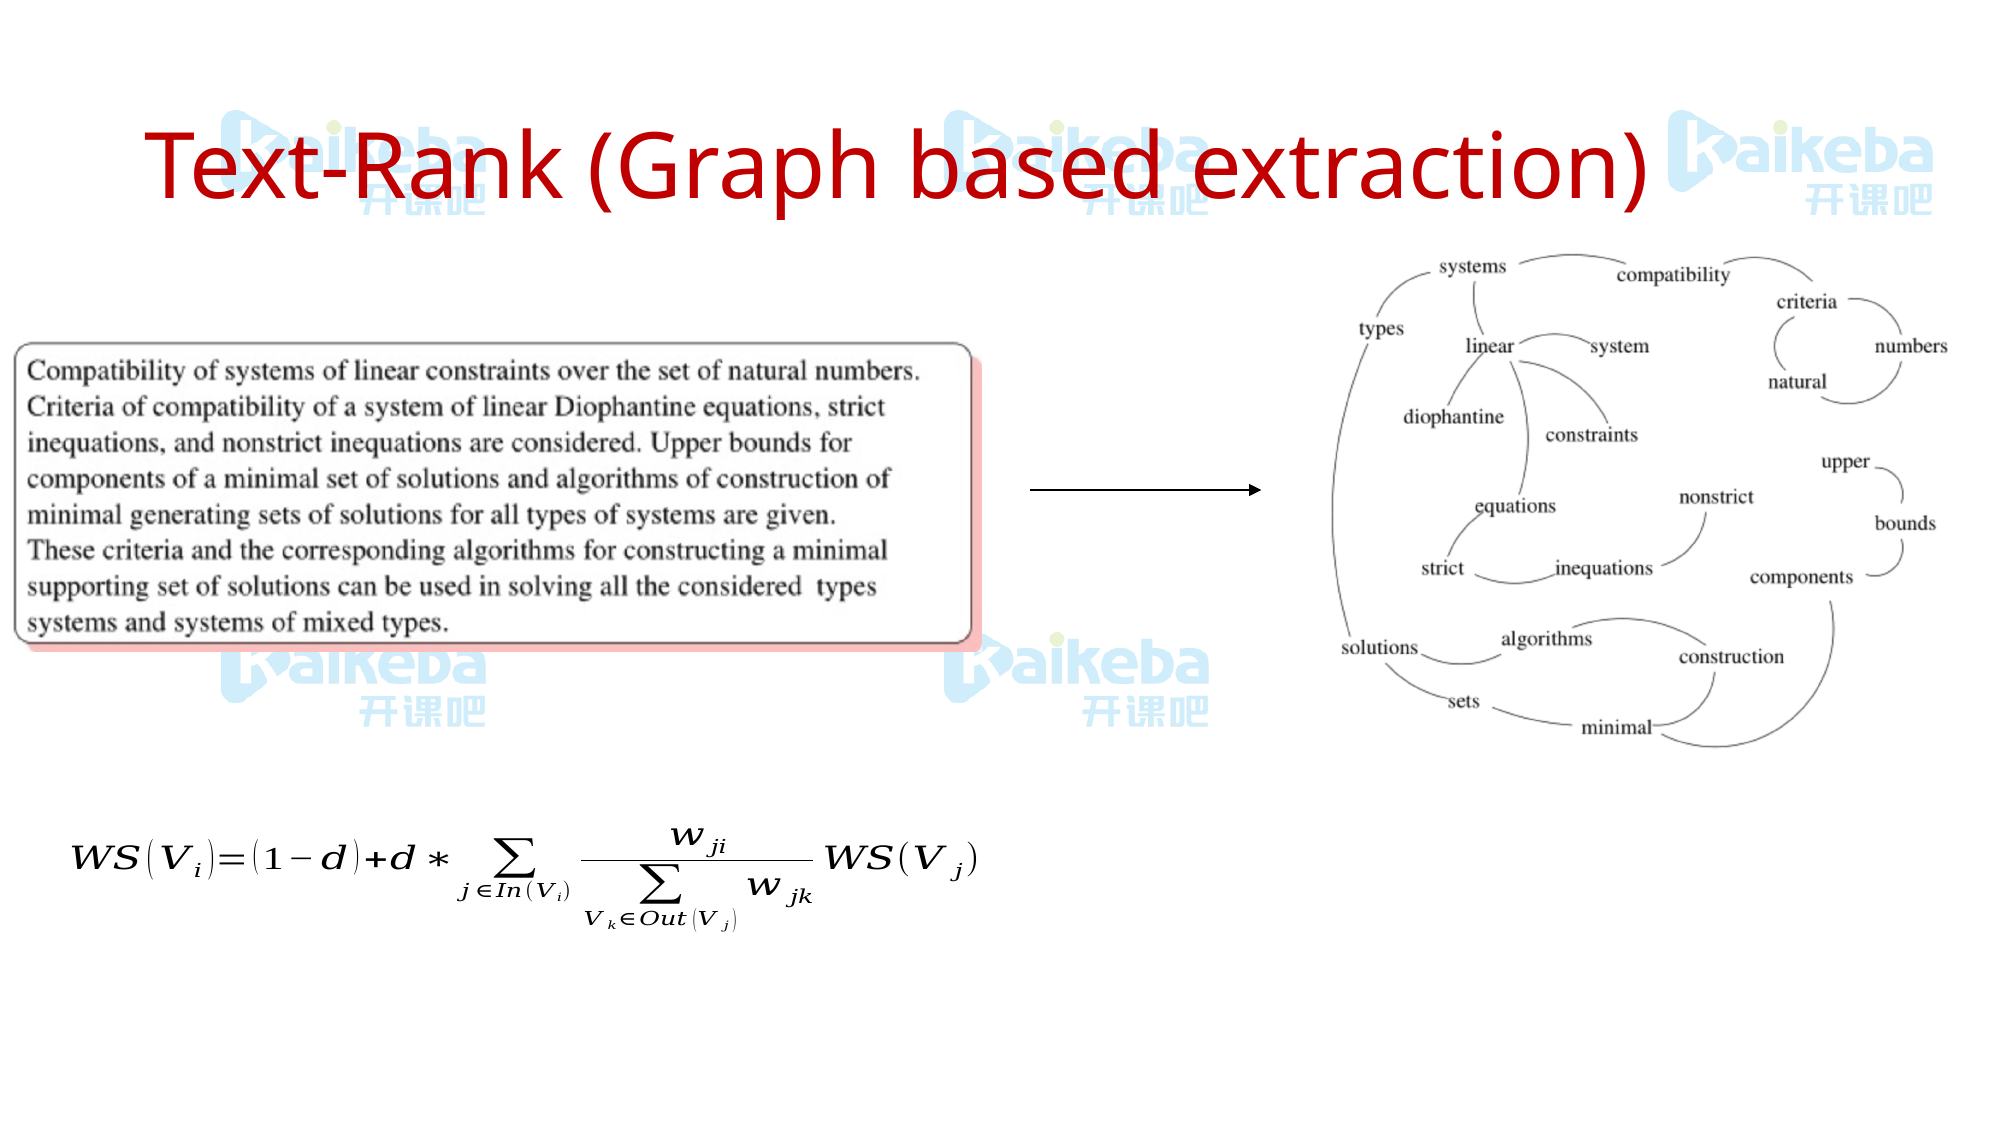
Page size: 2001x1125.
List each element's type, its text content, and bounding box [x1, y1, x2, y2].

text_box [1053, 299, 1970, 1014]
picture [0, 328, 982, 652]
title Text-Rank (Graph based extraction) [136, 59, 1863, 278]
picture [1301, 225, 1970, 755]
